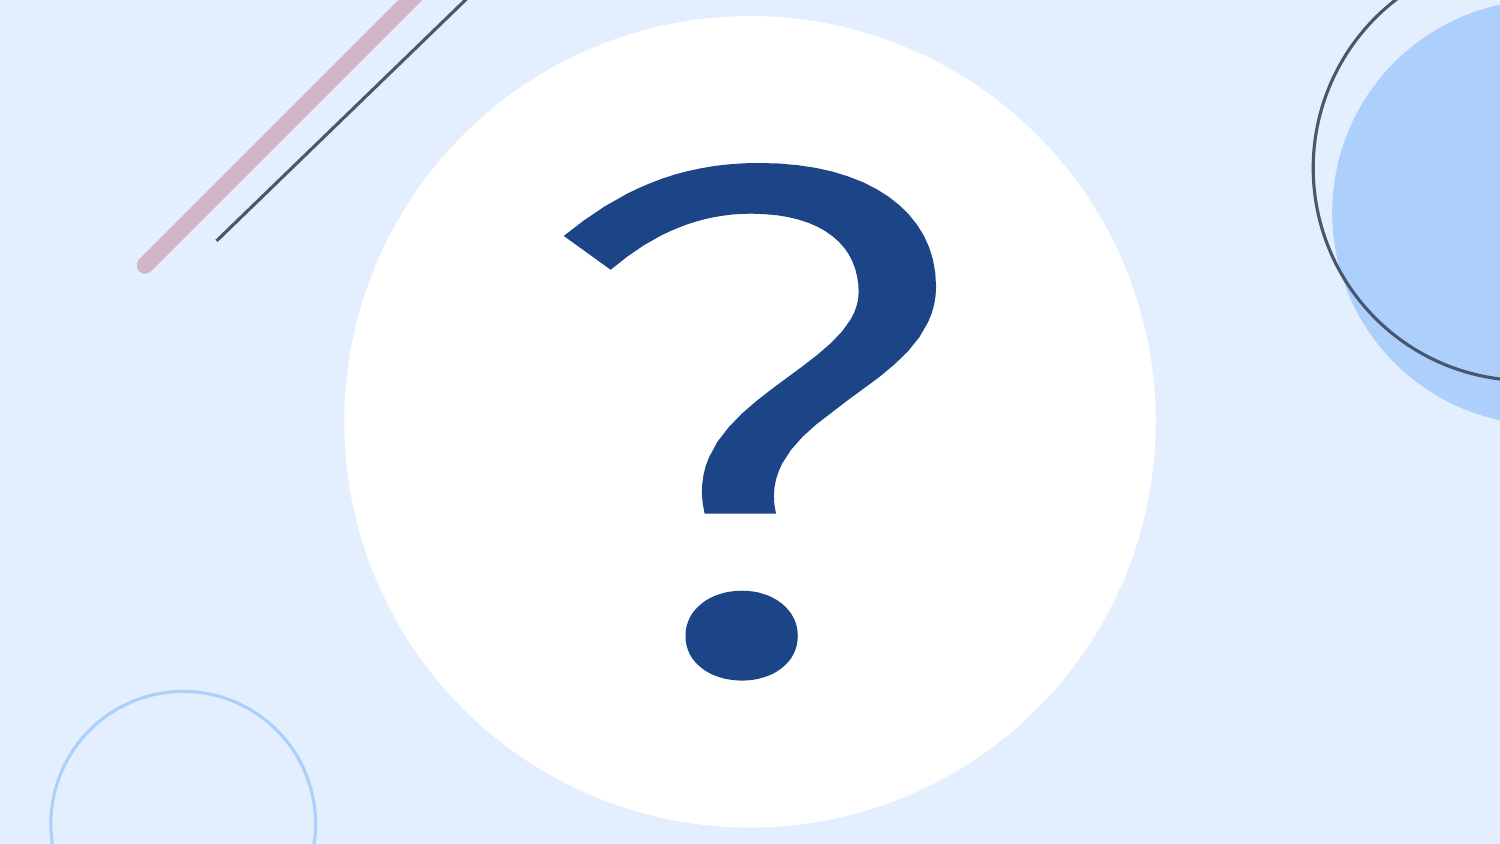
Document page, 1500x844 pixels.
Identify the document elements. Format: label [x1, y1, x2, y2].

text_box [698, 380, 1500, 521]
